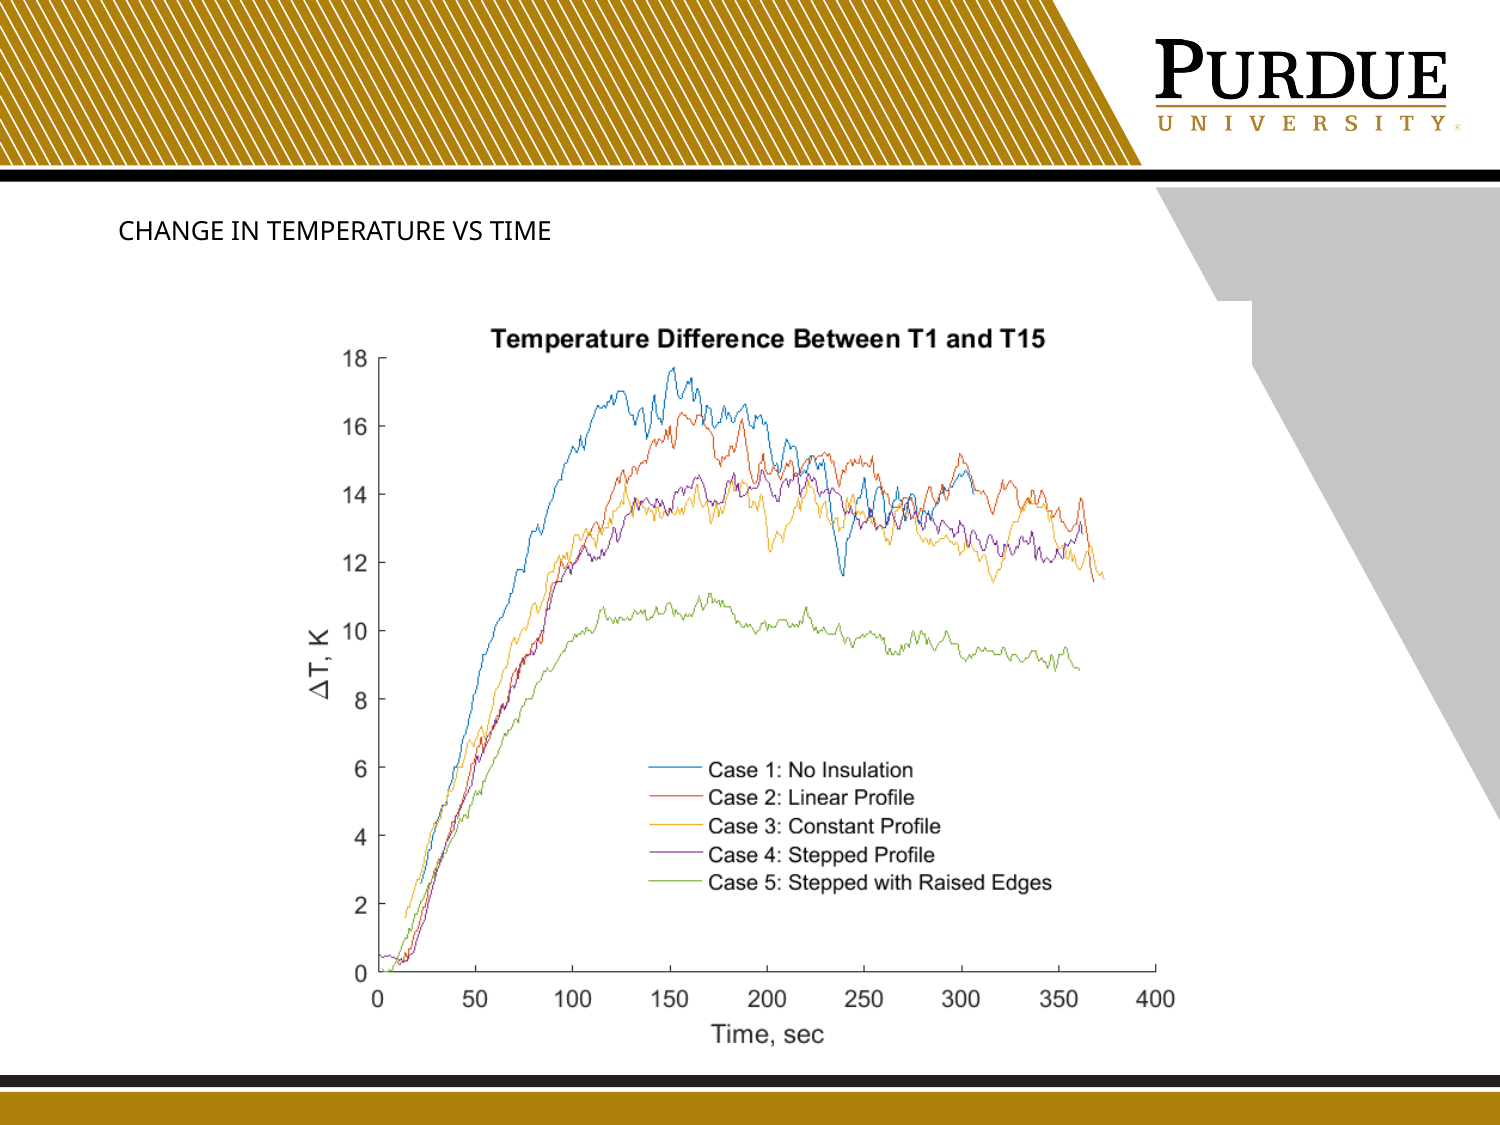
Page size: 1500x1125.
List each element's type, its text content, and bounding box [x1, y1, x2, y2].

picture [1155, 39, 1461, 131]
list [248, 301, 1252, 1055]
title Change in temperature vs time [103, 210, 1142, 286]
